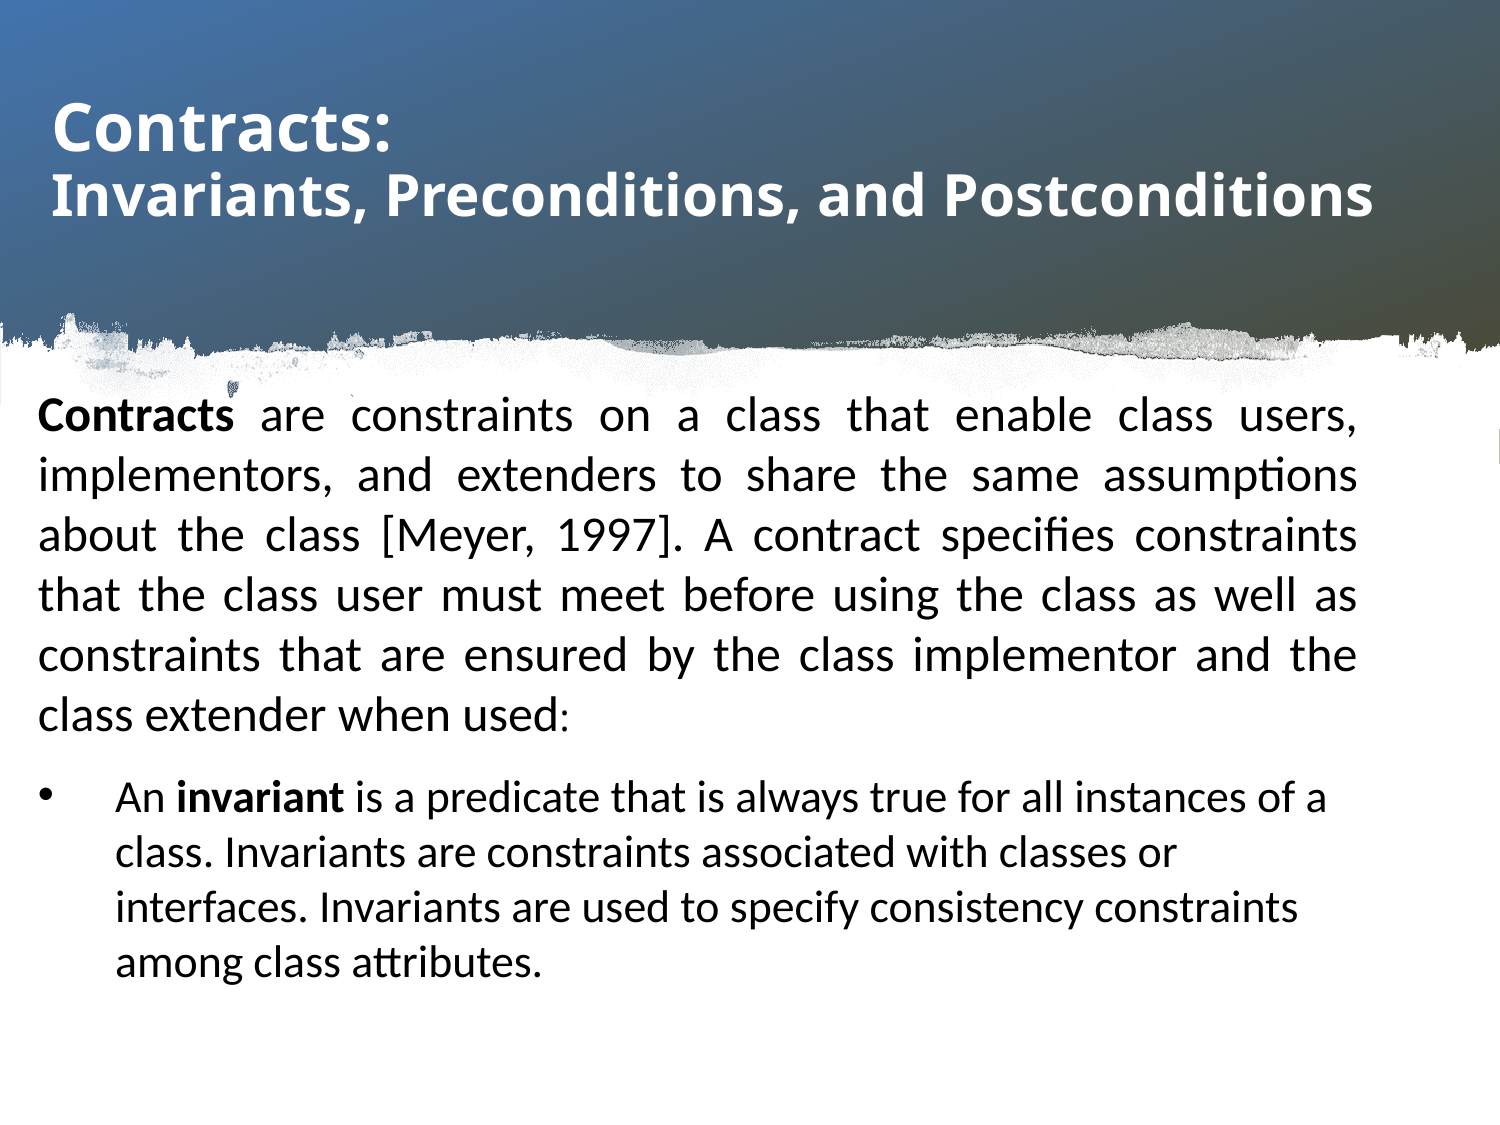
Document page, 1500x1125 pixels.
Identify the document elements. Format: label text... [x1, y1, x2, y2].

text_box Contracts are constraints on a class that enable class users, implementors, and extenders to share the same assumptions about the class [Meyer, 1997]. A contract specifies constraints that the class user must meet before using the class as well as constraints that are ensured by the class implementor and the class extender when used: An invariant is a predicate that is always true for all instances of a class. Invariants are constraints associated with classes or interfaces. Invariants are used to specify consistency constraints among class attributes. [22, 438, 1374, 1030]
picture [0, 199, 1500, 429]
text_box [0, 0, 1500, 199]
title Contracts: Invariants, Preconditions, and Postconditions [36, 55, 1464, 198]
text_box [0, 437, 1500, 1125]
